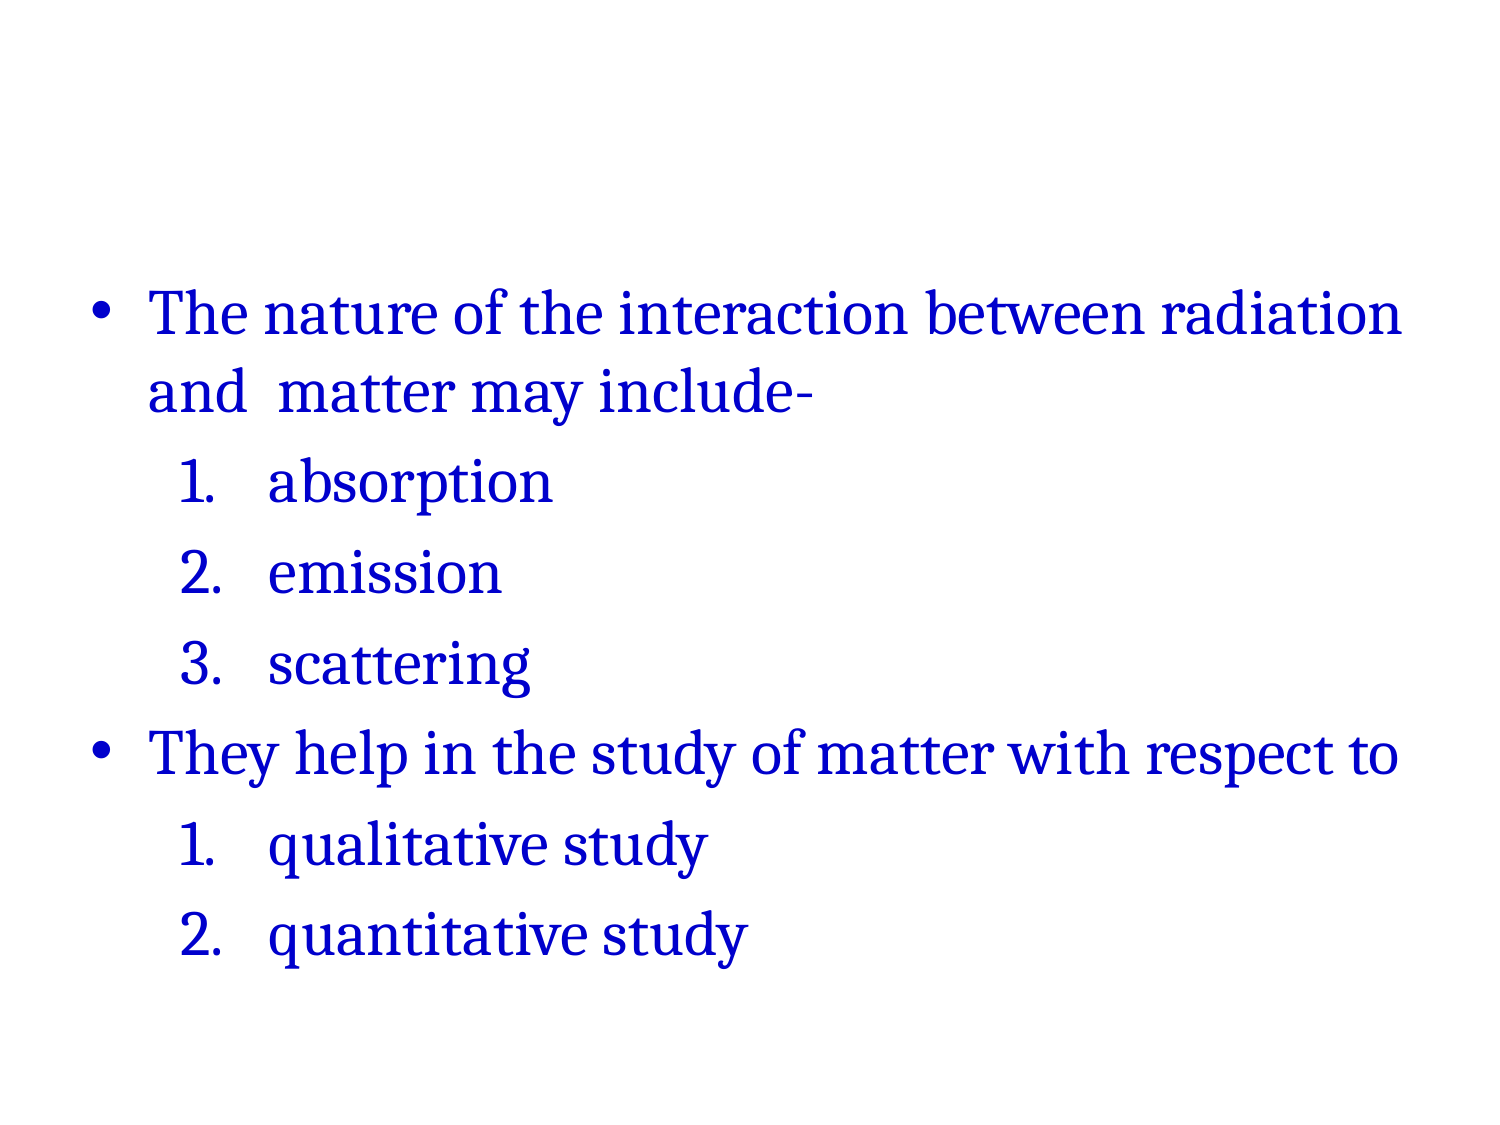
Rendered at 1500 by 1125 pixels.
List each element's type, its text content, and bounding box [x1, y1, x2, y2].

list The nature of the interaction between radiation and matter may include- absorption emission scattering They help in the study of matter with respect to qualitative study quantitative study [75, 262, 1425, 1005]
